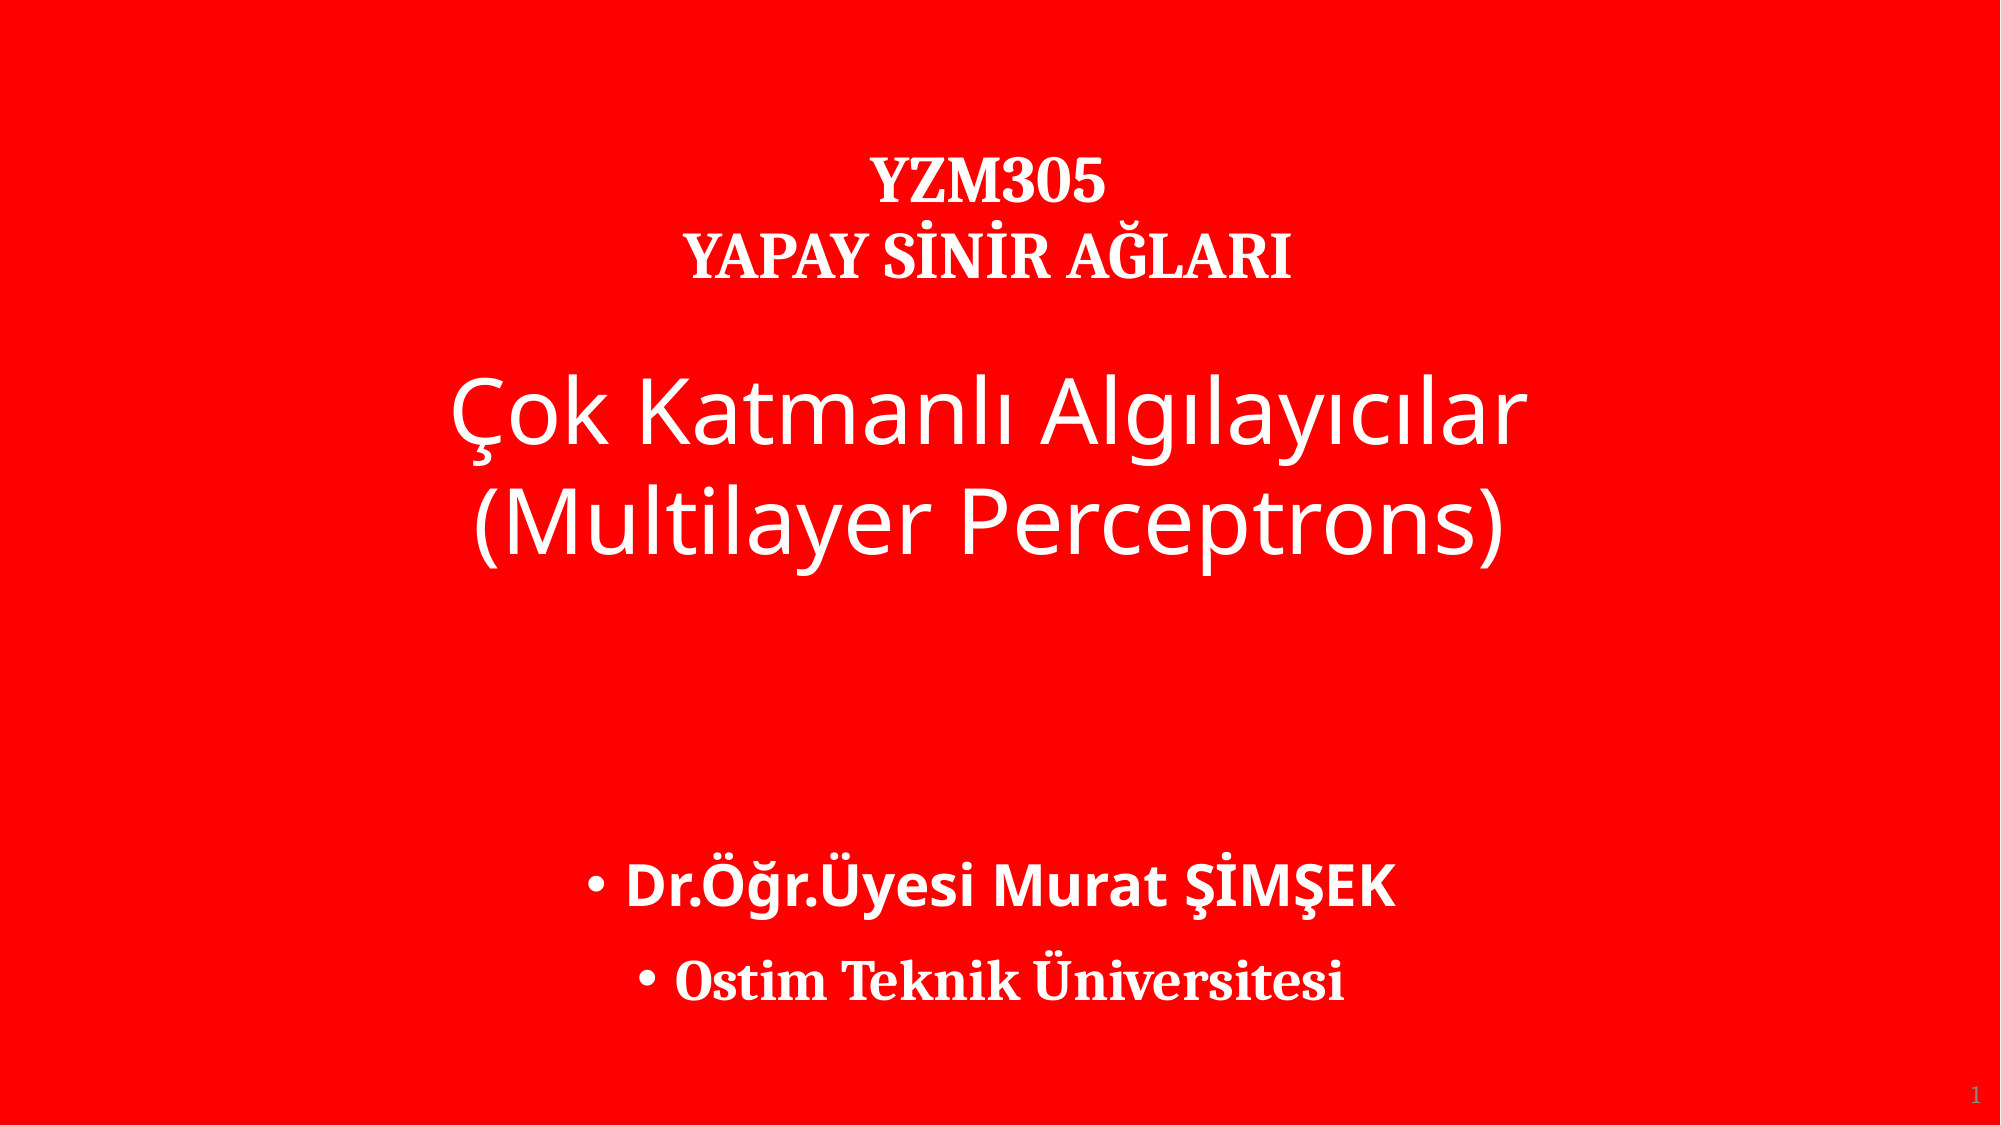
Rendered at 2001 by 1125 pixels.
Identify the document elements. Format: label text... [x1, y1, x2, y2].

text_box YZM305 YAPAY SİNİR AĞLARI [585, 137, 1393, 292]
list Dr.Öğr.Üyesi Murat ŞİMŞEK Ostim Teknik Üniversitesi [472, 839, 1528, 1125]
title Çok Katmanlı Algılayıcılar (Multilayer Perceptrons) [12, 351, 1965, 674]
text_box [1964, 1077, 1992, 1109]
